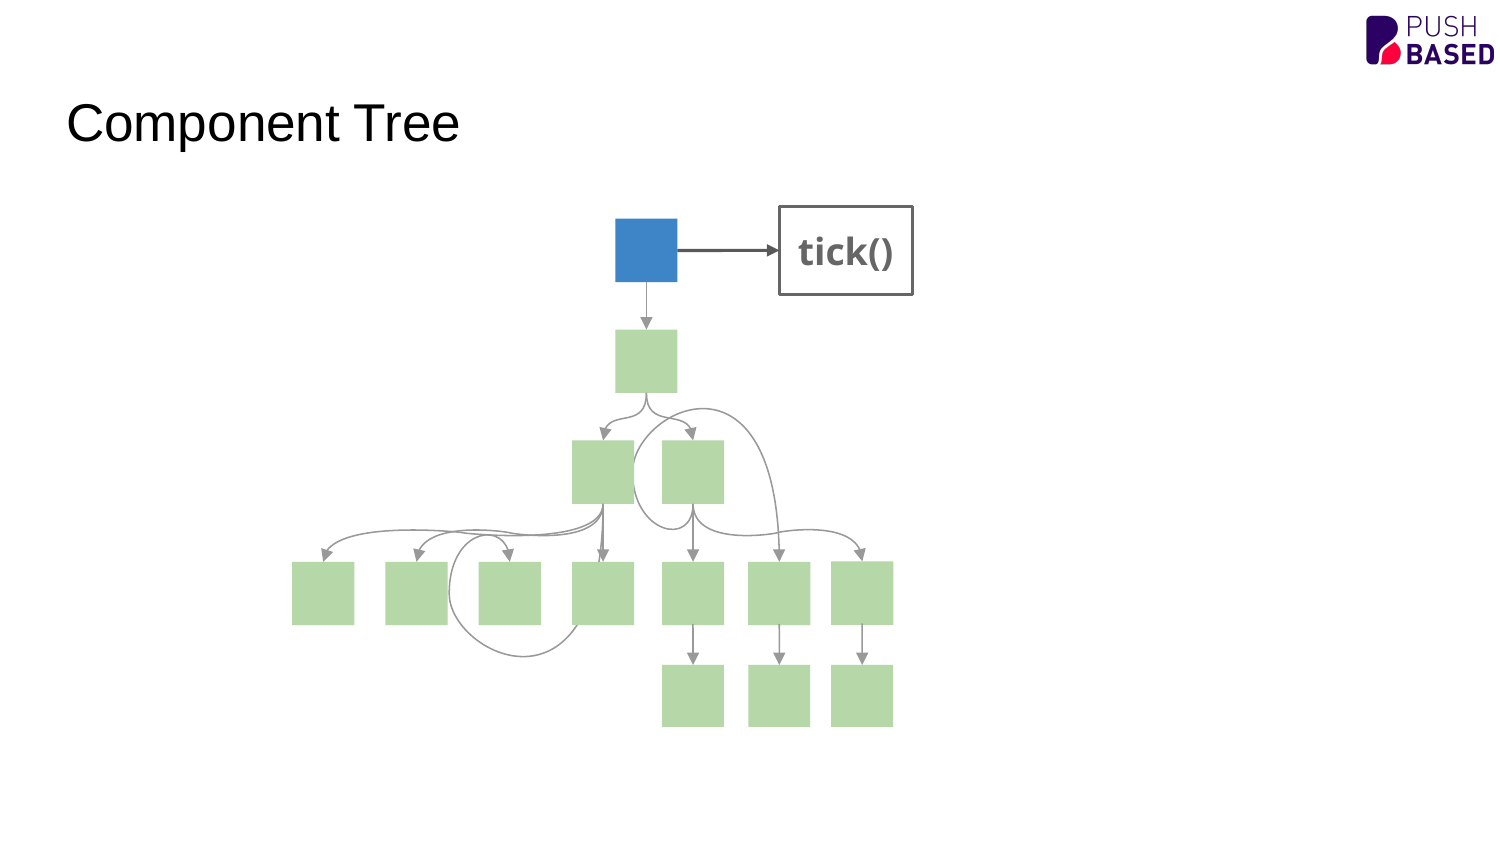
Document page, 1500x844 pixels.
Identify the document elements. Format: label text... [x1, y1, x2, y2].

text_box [748, 447, 807, 618]
text_box [662, 561, 725, 626]
text_box [662, 664, 724, 727]
text_box [572, 561, 635, 626]
text_box [572, 440, 635, 504]
text_box [292, 561, 355, 626]
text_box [646, 393, 694, 441]
text_box [385, 561, 428, 626]
text_box [831, 561, 894, 625]
text_box [615, 329, 678, 393]
title Component Tree [51, 72, 1449, 167]
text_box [433, 392, 493, 673]
text_box [748, 664, 811, 727]
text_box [545, 485, 586, 580]
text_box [496, 439, 540, 627]
text_box [615, 218, 678, 283]
picture [1339, 0, 1500, 81]
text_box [600, 394, 649, 439]
text_box [662, 440, 725, 504]
text_box [801, 620, 811, 626]
text_box [831, 664, 894, 727]
text_box tick() [779, 206, 913, 295]
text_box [706, 489, 743, 577]
